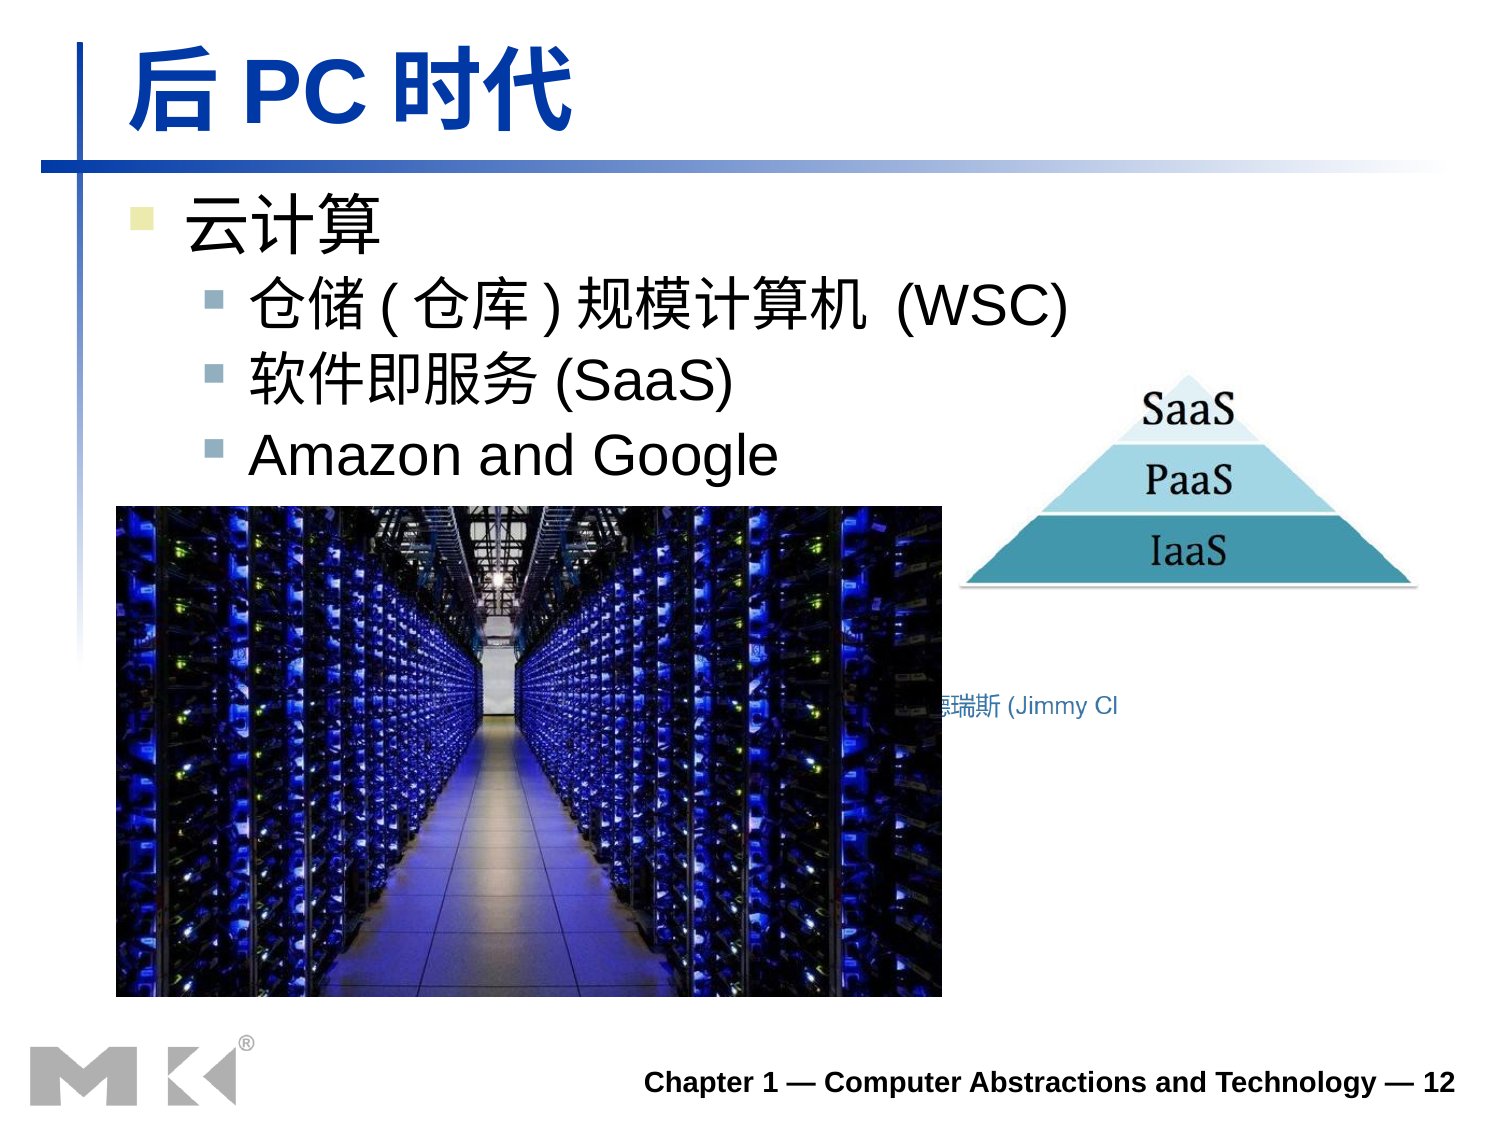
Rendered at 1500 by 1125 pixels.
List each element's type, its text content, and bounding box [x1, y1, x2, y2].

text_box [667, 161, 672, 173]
table_cell 取常数并放到高16位 [942, 355, 949, 515]
picture [29, 1034, 255, 1106]
text_box Di [815, 161, 819, 173]
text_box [722, 161, 726, 173]
title 后PC时代 [111, 0, 1468, 150]
text_box [436, 161, 440, 173]
picture [116, 506, 1142, 1021]
footer Chapter 1 — Computer Abstractions and Technology — 12 [277, 1046, 1471, 1106]
text_box 云计算 仓储(仓库)规模计算机 (WSC) 软件即服务(SaaS) Amazon and Google [112, 184, 1469, 1024]
text_box Di [793, 161, 797, 173]
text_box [700, 161, 706, 173]
picture [949, 353, 1429, 592]
text_box IF [612, 161, 617, 173]
